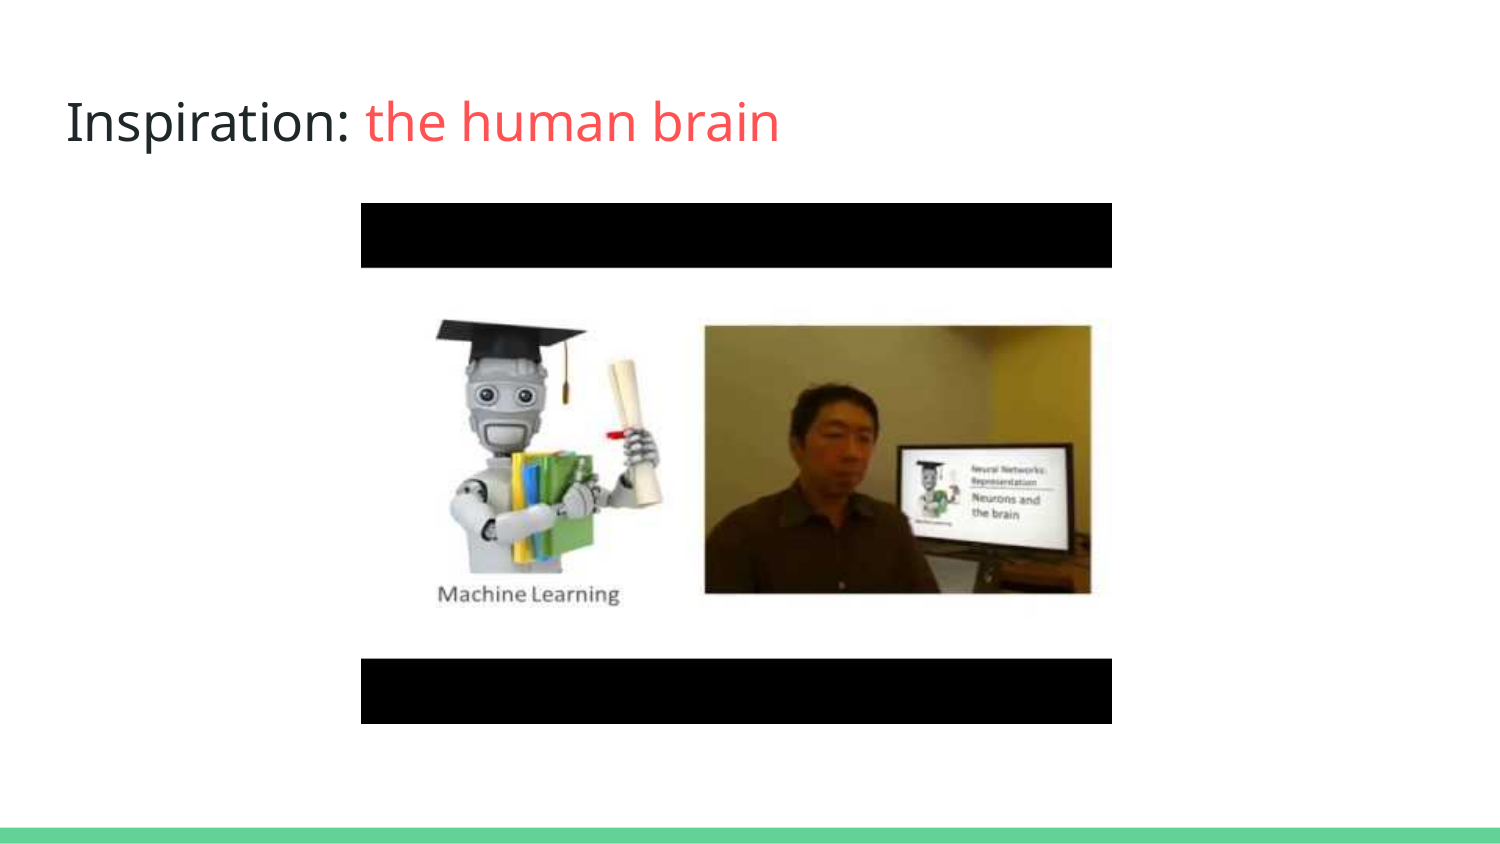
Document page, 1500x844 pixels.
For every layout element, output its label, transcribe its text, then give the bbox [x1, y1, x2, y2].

title Inspiration: the human brain [51, 72, 1449, 167]
picture [361, 203, 1113, 725]
